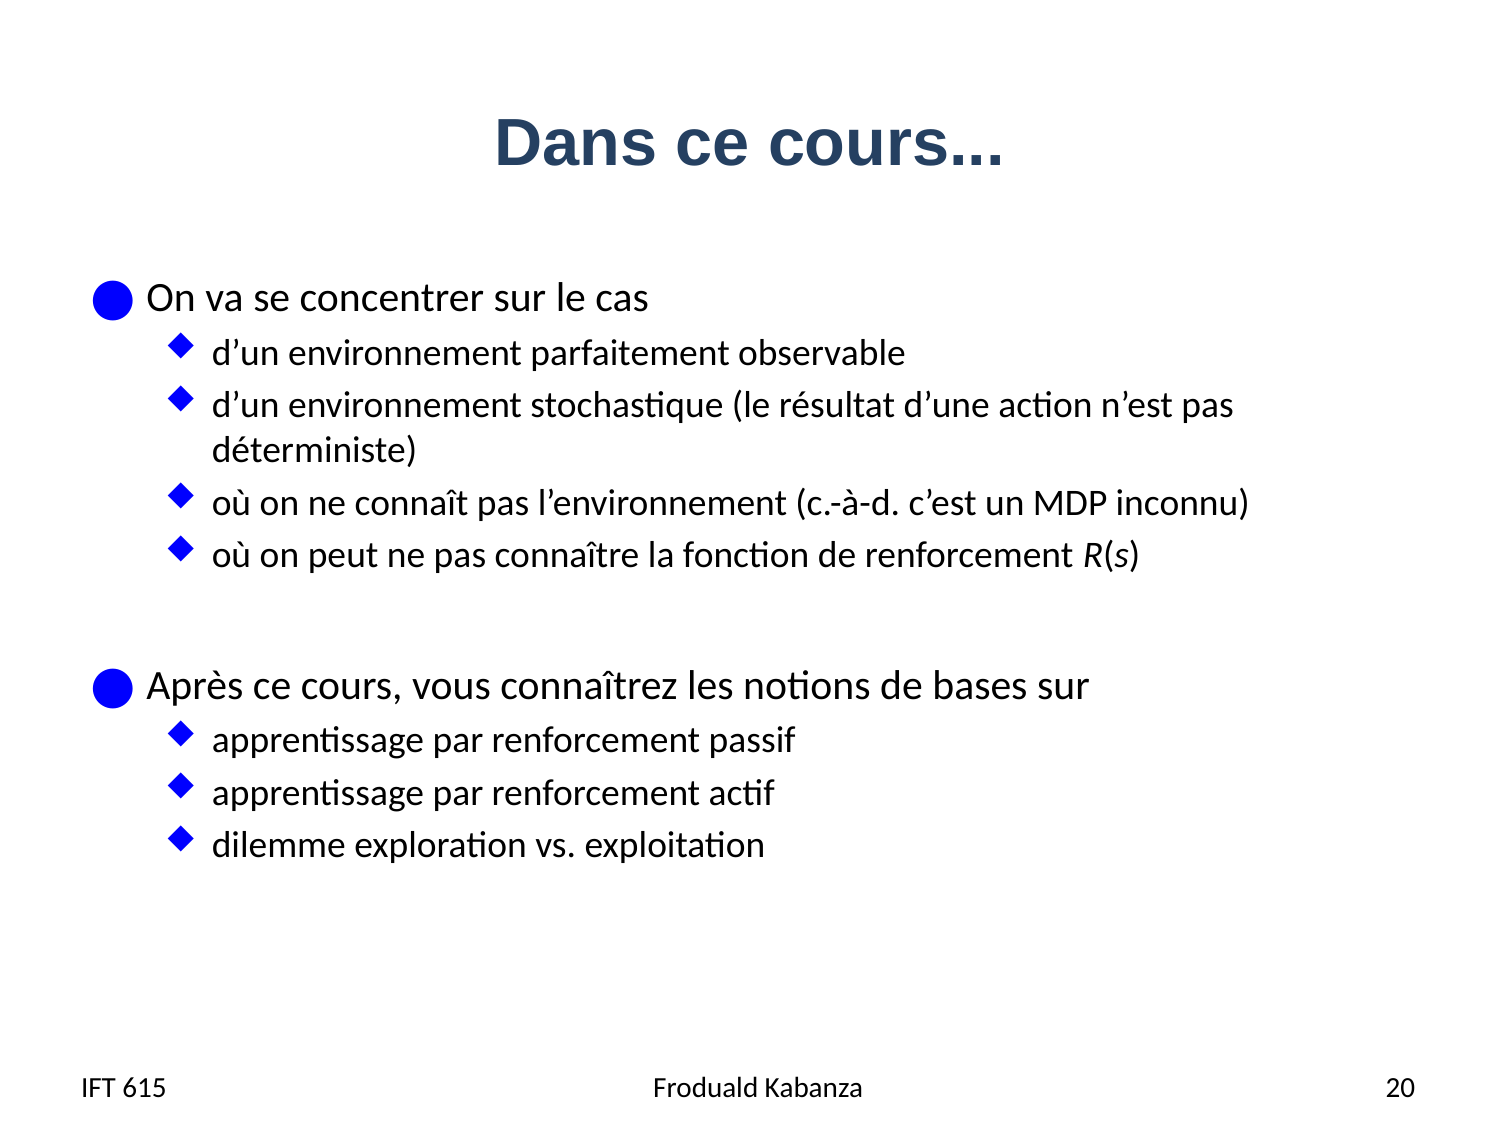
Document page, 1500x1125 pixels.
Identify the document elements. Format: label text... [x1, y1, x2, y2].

title Dans ce cours... [75, 45, 1425, 233]
list On va se concentrer sur le cas d’un environnement parfaitement observable d’un environnement stochastique (le résultat d’une action n’est pas déterministe) où on ne connaît pas l’environnement (c.-à-d. c’est un MDP inconnu) où on peut ne pas connaître la fonction de renforcement R(s) Après ce cours, vous connaîtrez les notions de bases sur apprentissage par renforcement passif apprentissage par renforcement actif dilemme exploration vs. exploitation [75, 262, 1425, 1005]
footer Froduald Kabanza [520, 1056, 996, 1117]
slide_number IFT 615 [66, 1056, 356, 1117]
slide_number 20 [1080, 1056, 1431, 1117]
